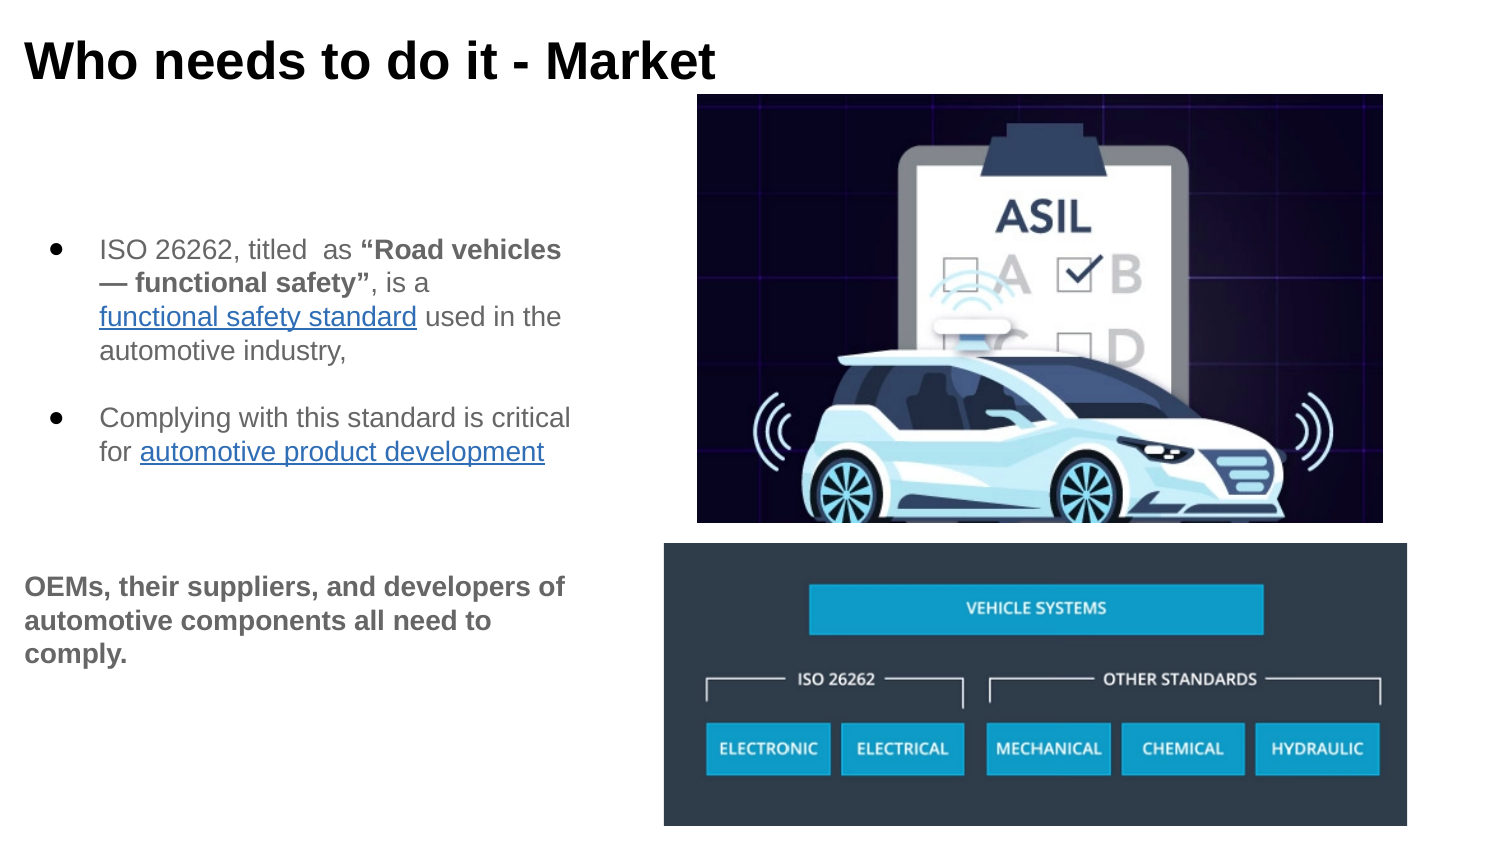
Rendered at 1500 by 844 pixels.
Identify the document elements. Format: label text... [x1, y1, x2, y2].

picture [663, 543, 1408, 826]
text_box ISO 26262, titled as “Road vehicles — functional safety”, is a functional safety standard used in the automotive industry, Complying with this standard is critical for automotive product development OEMs, their suppliers, and developers of automotive components all need to comply. [9, 215, 608, 752]
title Who needs to do it - Market [9, 11, 1408, 106]
picture [696, 94, 1383, 523]
